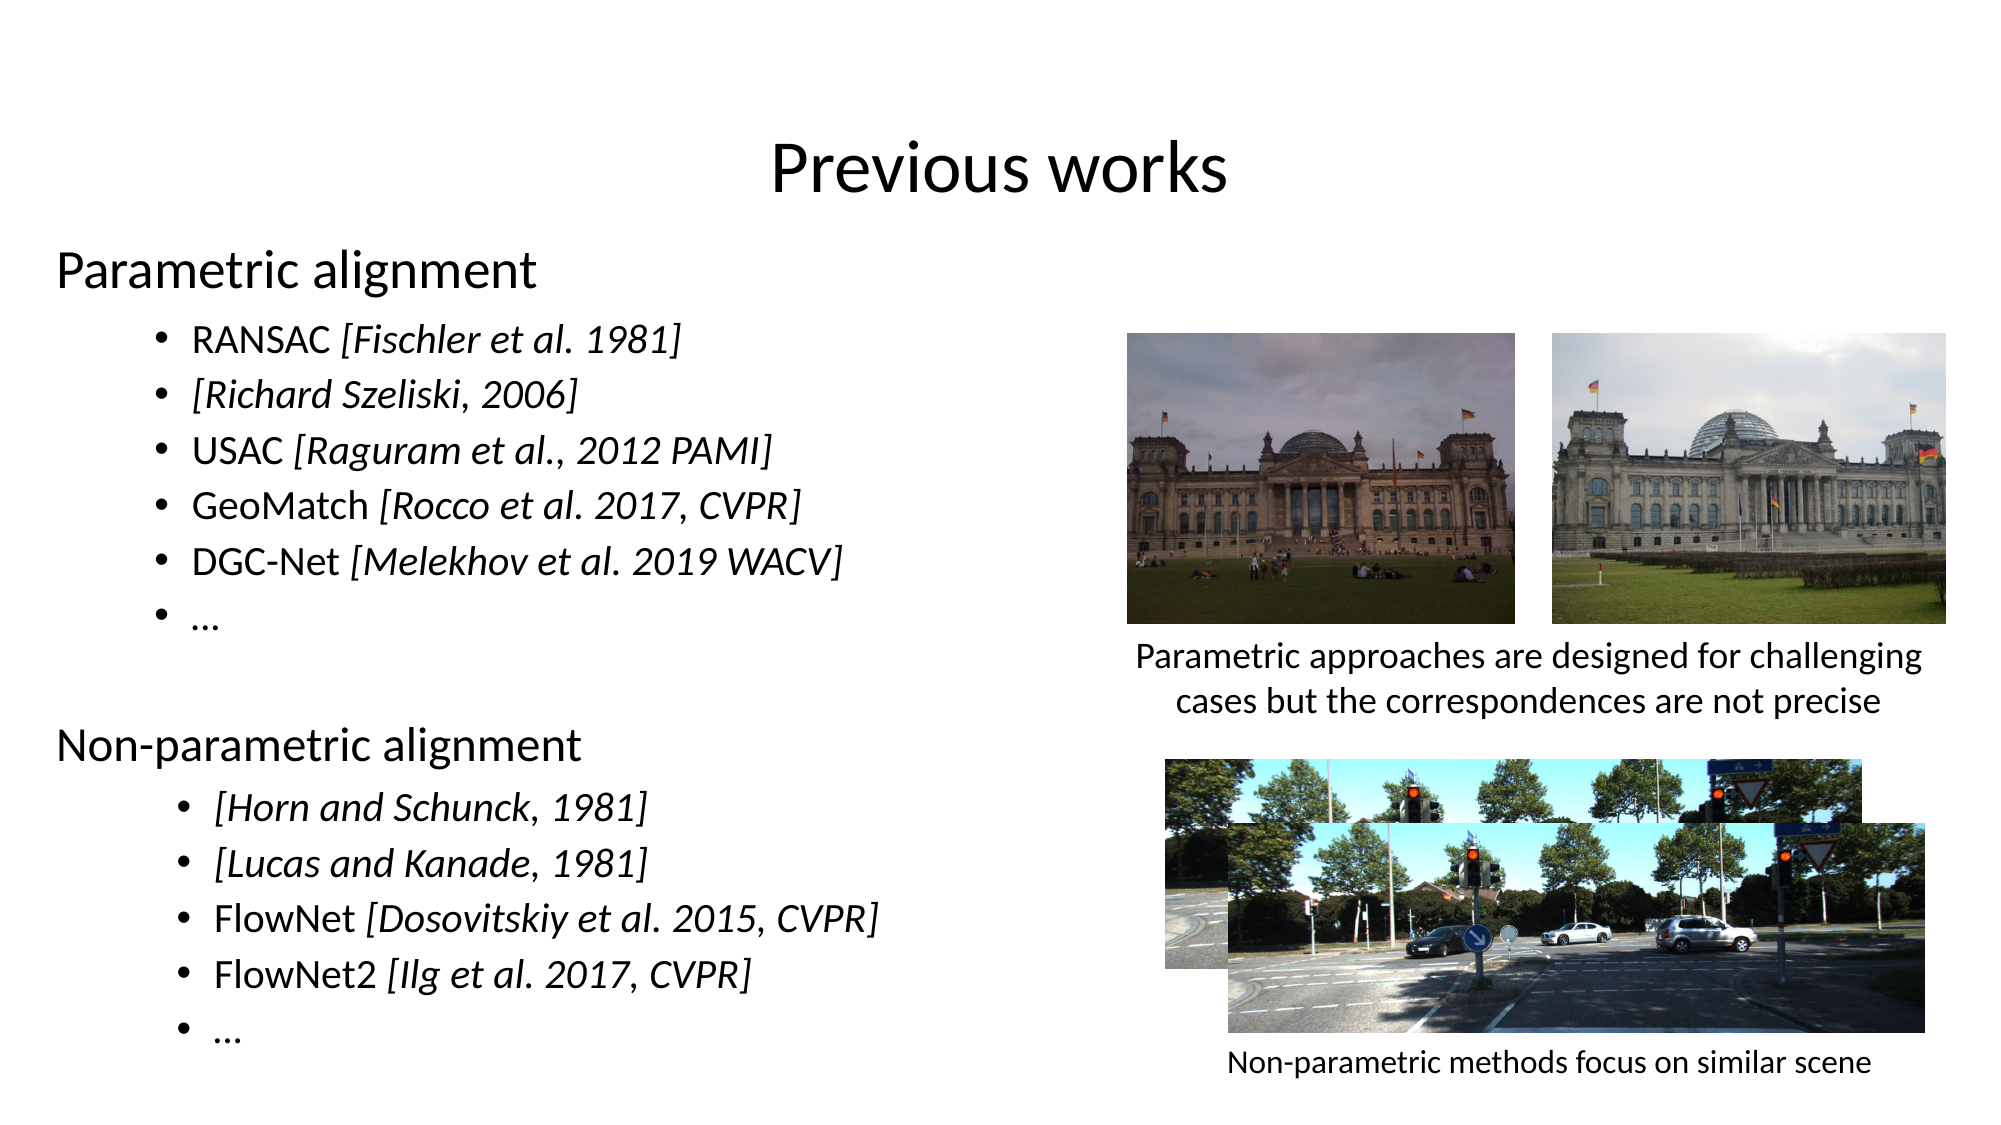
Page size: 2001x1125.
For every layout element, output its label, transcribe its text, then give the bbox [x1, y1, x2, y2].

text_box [1109, 333, 1950, 730]
text_box [Horn and Schunck, 1981] [Lucas and Kanade, 1981] FlowNet [Dosovitskiy et al. 2015, CVPR] FlowNet2 [Ilg et al. 2017, CVPR] … [86, 778, 1164, 1069]
title Previous works [137, 59, 1863, 278]
text_box RANSAC [Fischler et al. 1981] [Richard Szeliski, 2006] USAC [Raguram et al., 2012 PAMI] GeoMatch [Rocco et al. 2017, CVPR] DGC-Net [Melekhov et al. 2019 WACV] … [64, 309, 1142, 681]
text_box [1164, 759, 1935, 1088]
text_box Parametric alignment [41, 233, 1119, 309]
text_box Non-parametric alignment [41, 711, 1119, 780]
